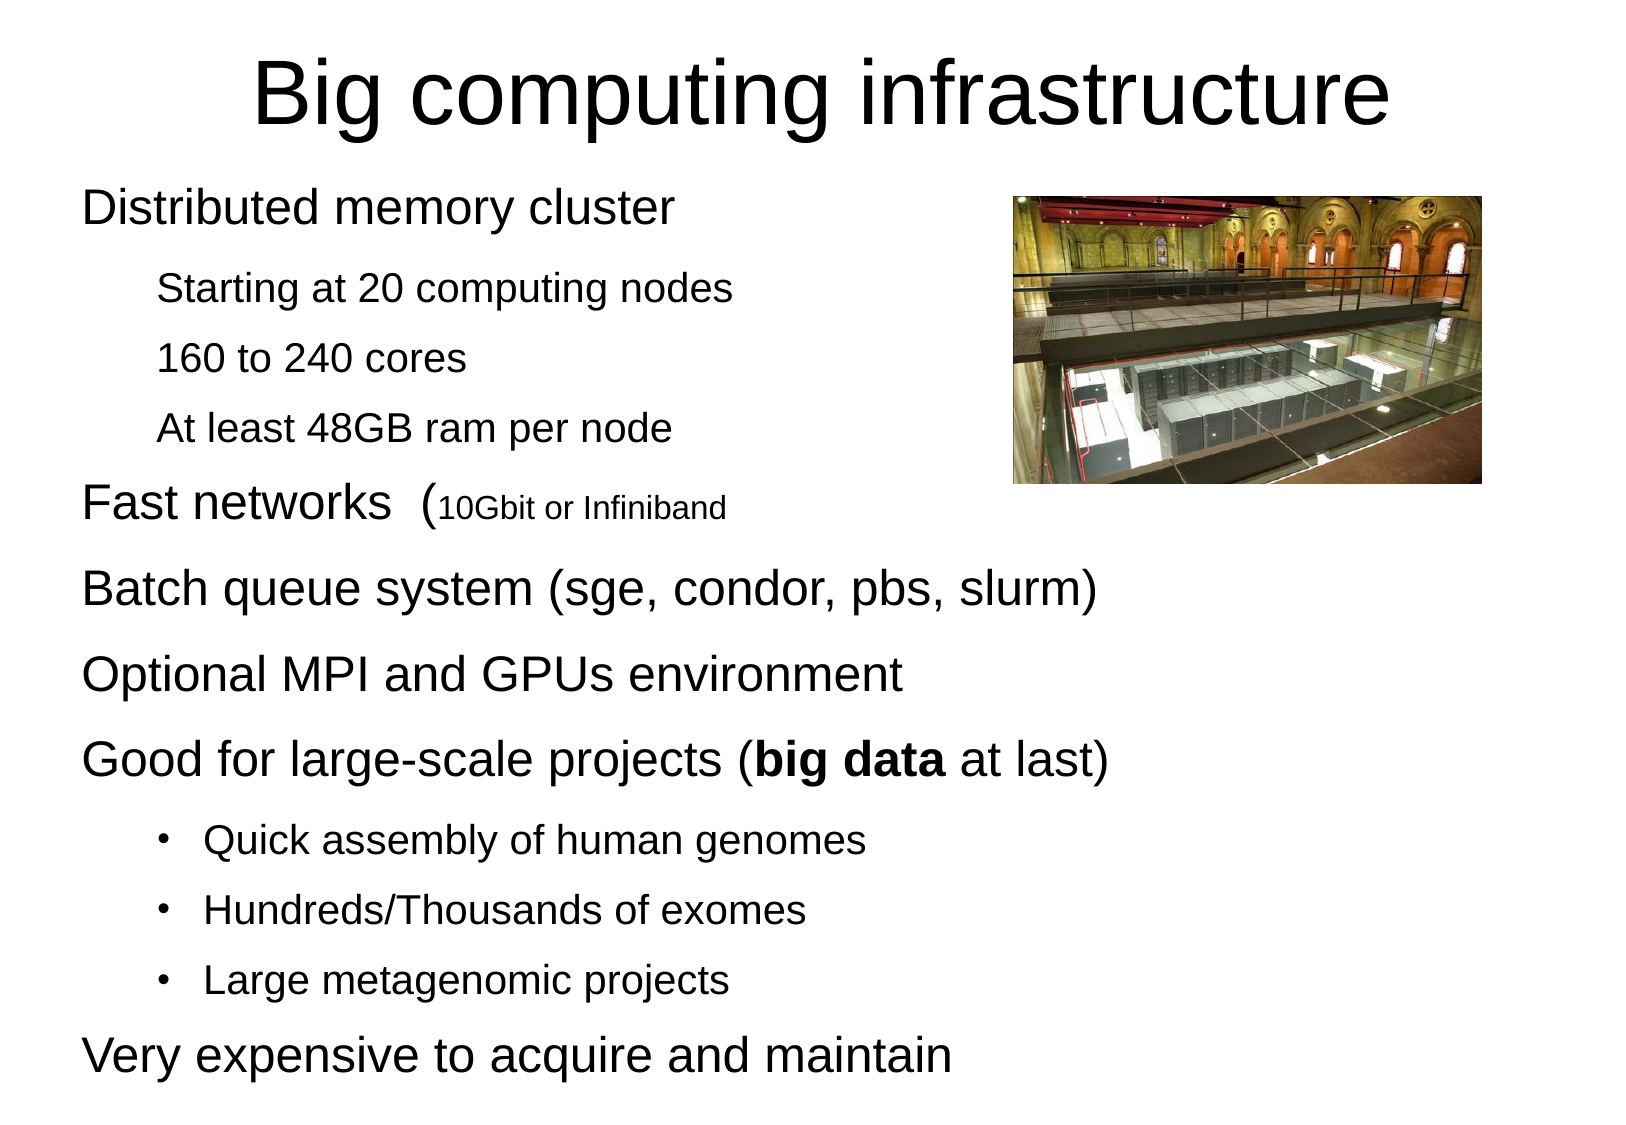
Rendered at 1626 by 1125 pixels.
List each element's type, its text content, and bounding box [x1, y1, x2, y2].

picture [1013, 195, 1482, 484]
title Big computing infrastructure [91, 0, 1555, 188]
list Distributed memory cluster Starting at 20 computing nodes 160 to 240 cores At least 48GB ram per node Fast networks (10Gbit or Infiniband Batch queue system (sge, condor, pbs, slurm) Optional MPI and GPUs environment Good for large-scale projects (big data at last) Quick assembly of human genomes Hundreds/Thousands of exomes Large metagenomic projects Very expensive to acquire and maintain [80, 174, 1517, 938]
